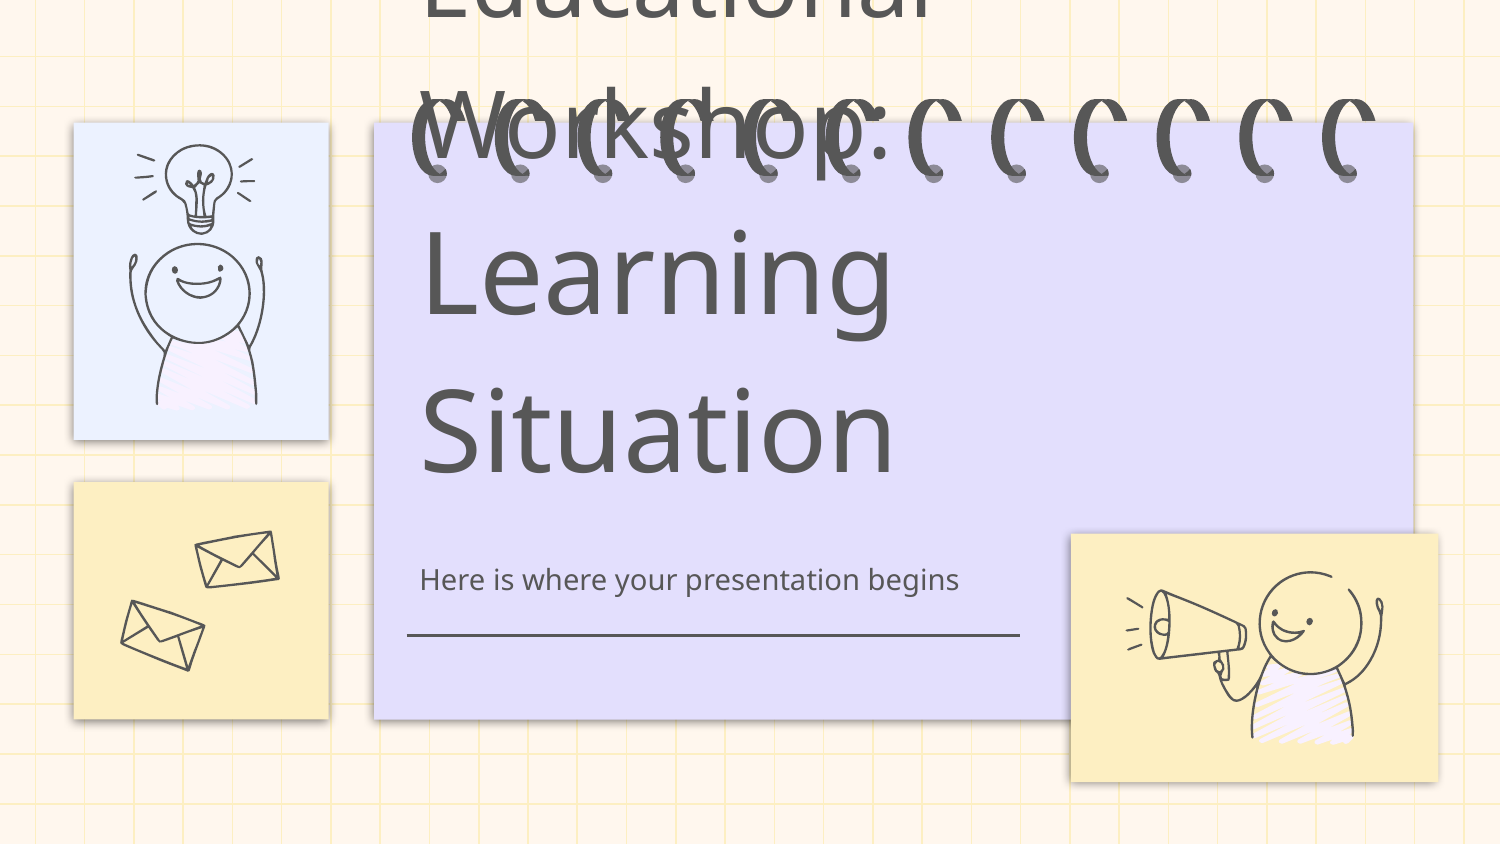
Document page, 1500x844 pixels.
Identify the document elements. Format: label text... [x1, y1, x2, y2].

text_box [73, 482, 329, 720]
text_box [128, 143, 266, 411]
text_box [120, 599, 206, 672]
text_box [1125, 570, 1385, 746]
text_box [411, 98, 1376, 184]
subtitle Here is where your presentation begins [404, 541, 1023, 610]
title Educational Workshop: Learning Situation [404, 193, 1384, 511]
text_box [1070, 533, 1439, 783]
text_box [374, 122, 1414, 720]
text_box [194, 530, 280, 589]
text_box [73, 122, 329, 440]
